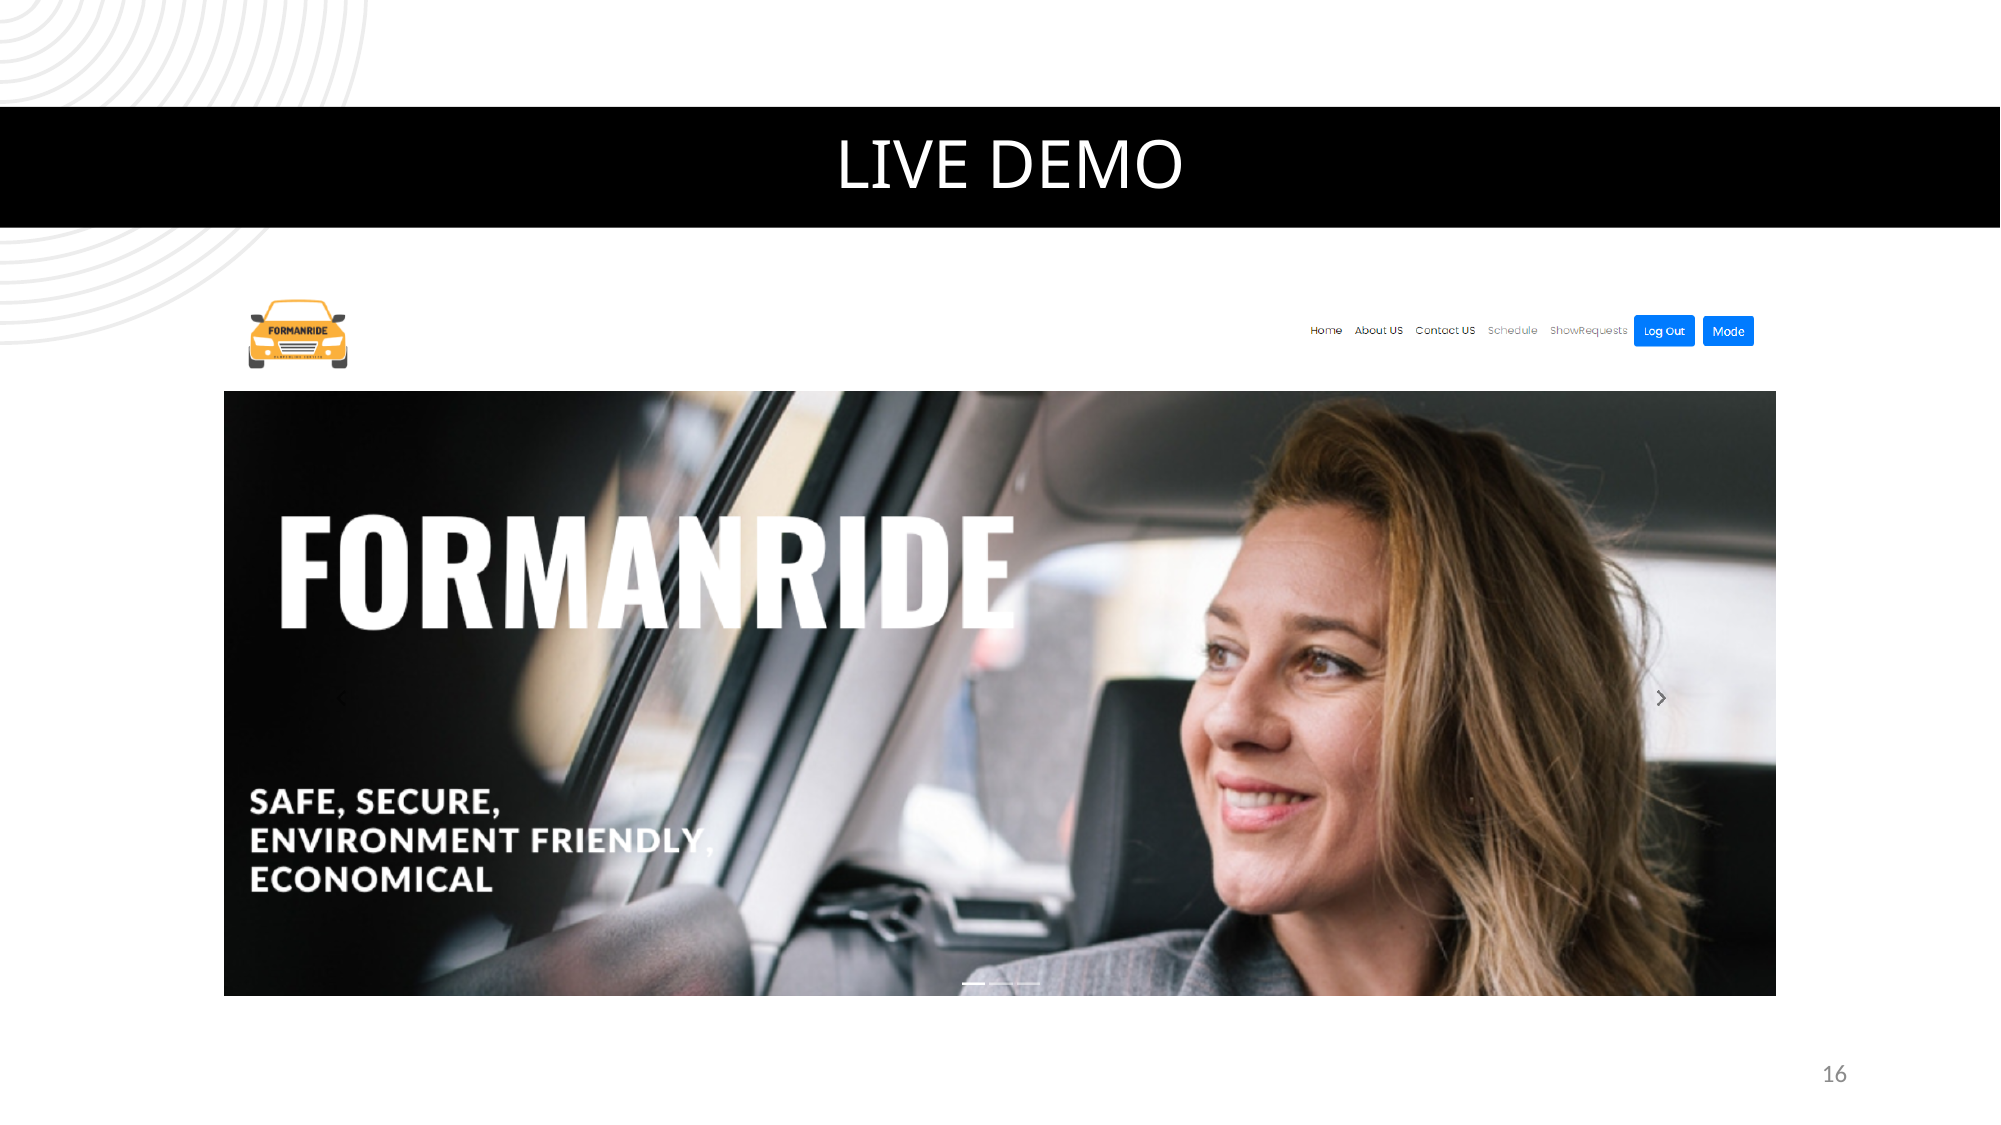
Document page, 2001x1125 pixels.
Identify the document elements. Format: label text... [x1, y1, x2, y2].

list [224, 274, 1775, 996]
slide_number 16 [1412, 1042, 1863, 1103]
text_box [0, 106, 2000, 229]
title LIVE DEMO [91, 105, 1931, 228]
